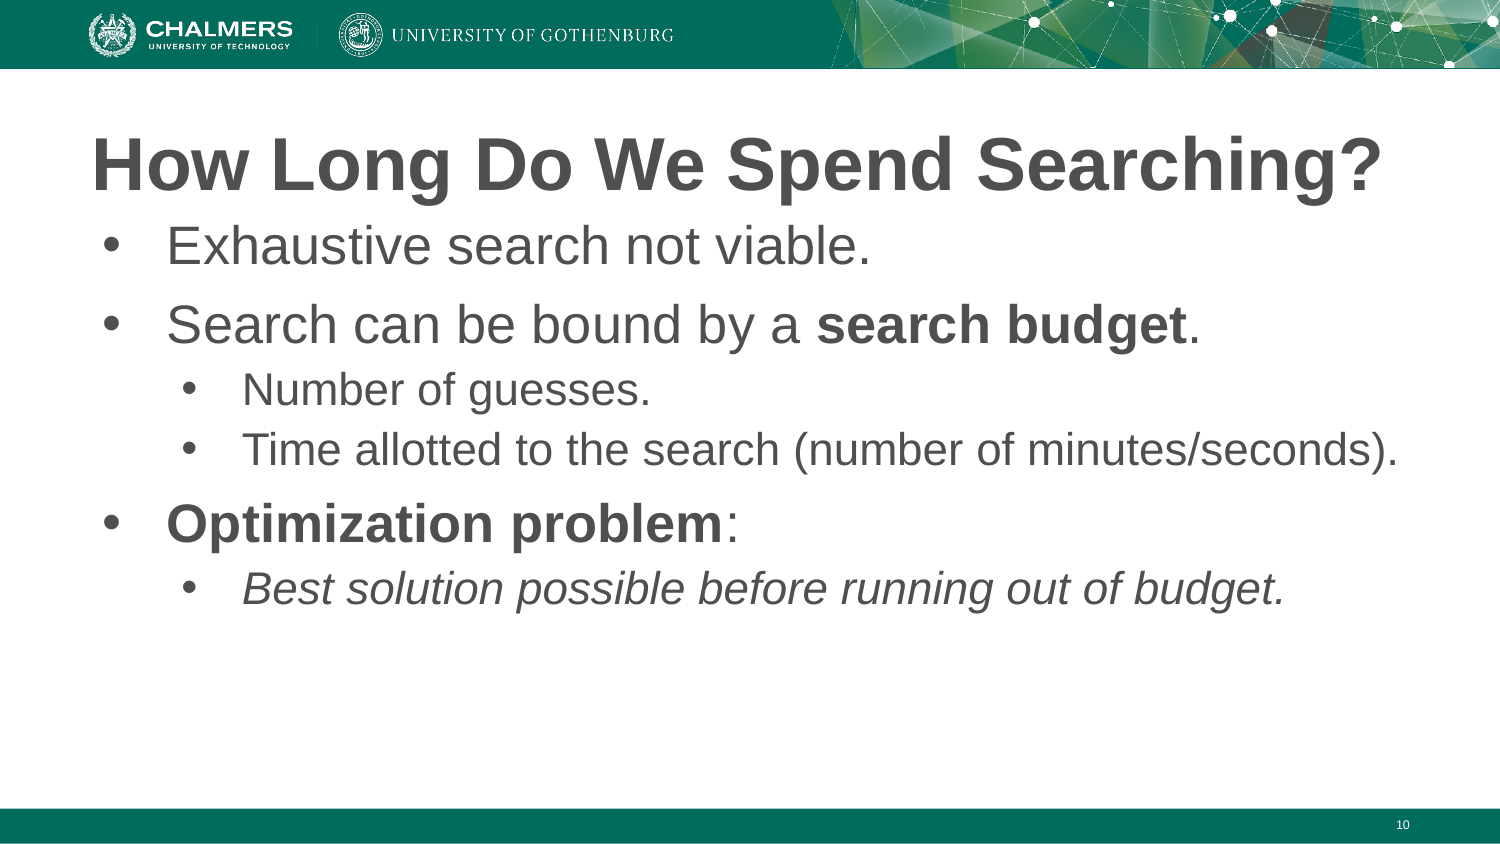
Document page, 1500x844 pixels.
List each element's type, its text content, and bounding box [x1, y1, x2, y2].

picture [64, 0, 696, 85]
slide_number ‹#› [1074, 809, 1425, 844]
title How Long Do We Spend Searching? [76, 100, 1425, 210]
list Exhaustive search not viable. Search can be bound by a search budget. Number of guesses. Time allotted to the search (number of minutes/seconds). Optimization problem: Best solution possible before running out of budget. [76, 210, 1425, 782]
picture [759, 0, 1500, 68]
